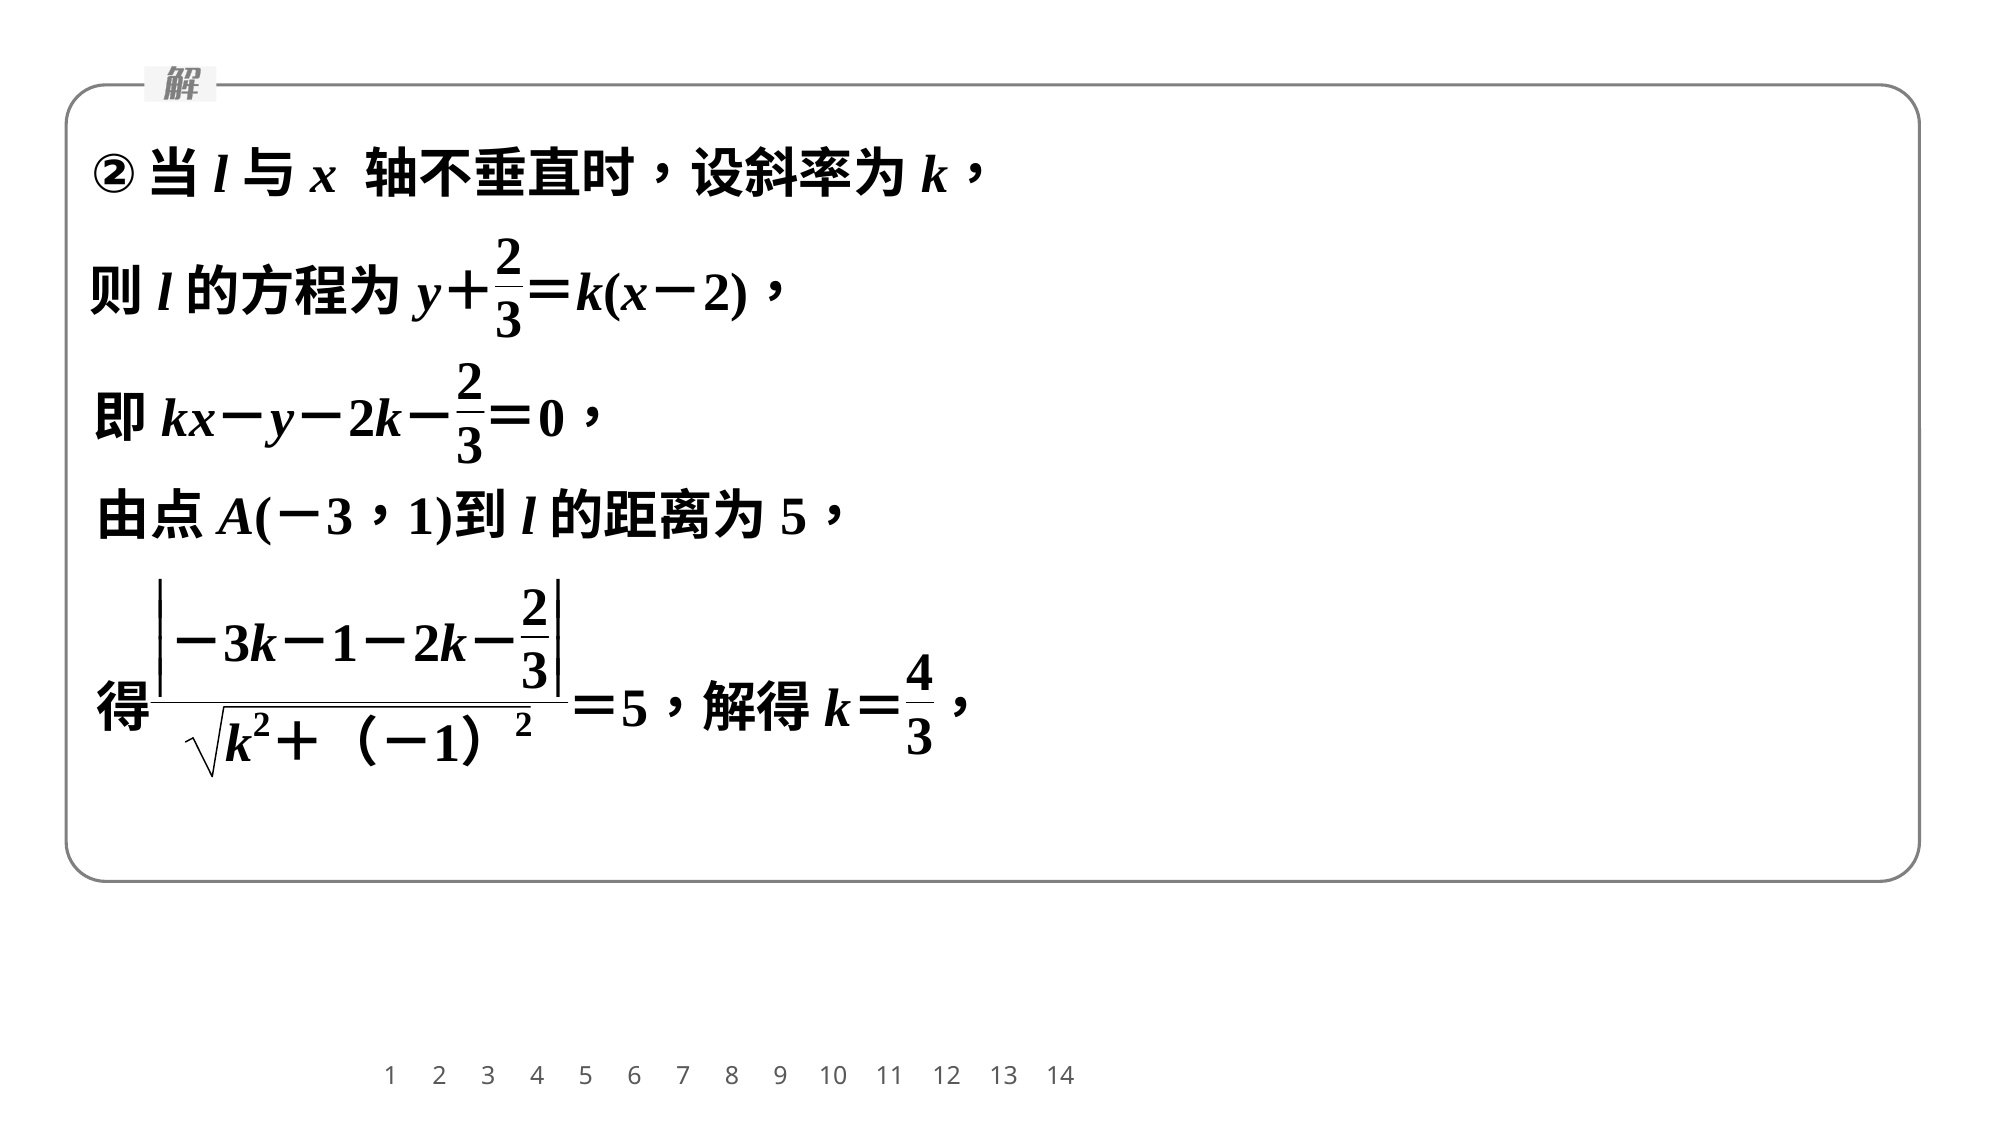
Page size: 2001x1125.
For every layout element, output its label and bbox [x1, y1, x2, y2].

text_box [66, 66, 1920, 882]
text_box [96, 562, 1980, 790]
text_box [93, 347, 1978, 511]
text_box [89, 222, 1973, 448]
text_box [91, 124, 1975, 286]
text_box [95, 466, 1980, 596]
